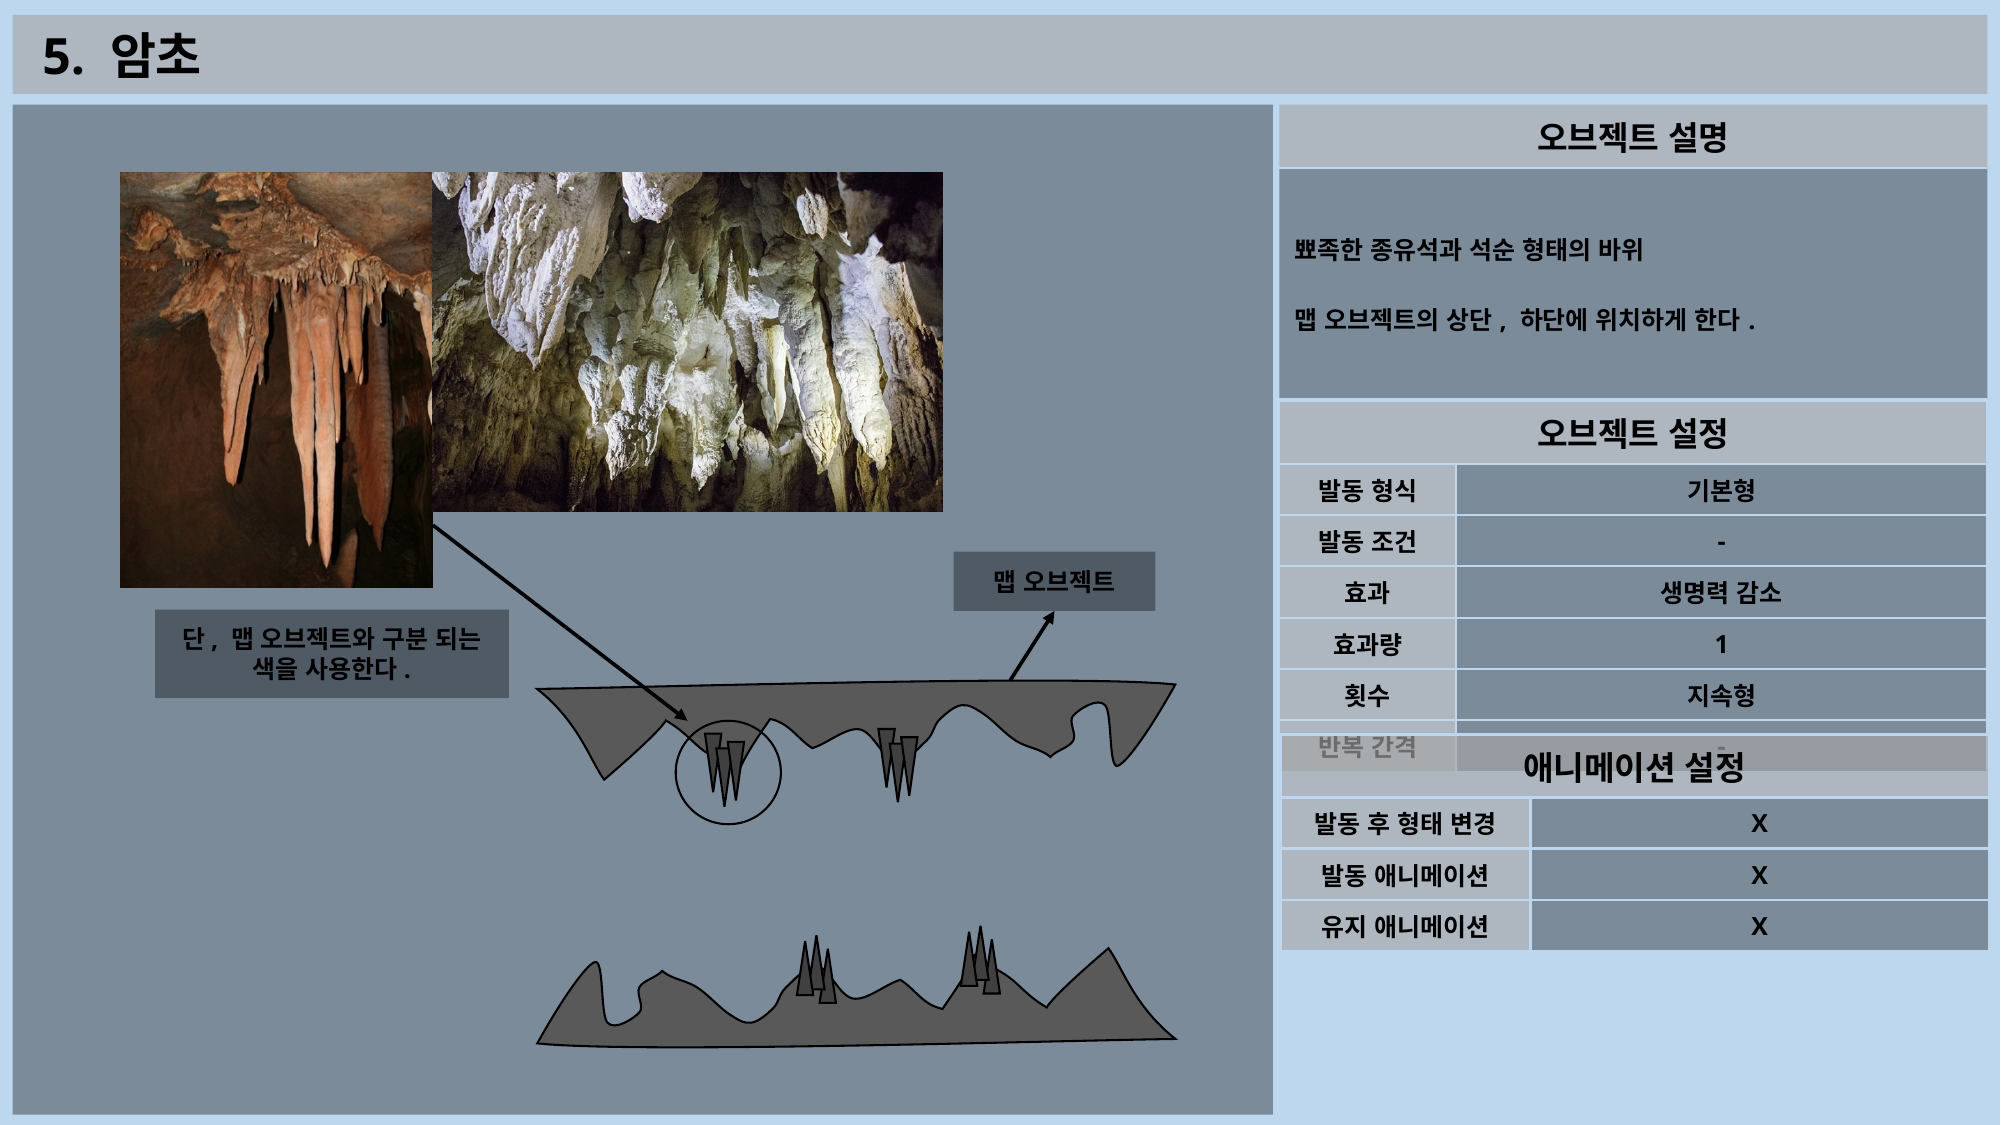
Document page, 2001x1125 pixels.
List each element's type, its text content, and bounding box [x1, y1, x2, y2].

text_box 5. 암초 [12, 14, 1988, 95]
table_cell 횟수 [1280, 670, 1455, 719]
table_cell 발동 조건 [1280, 516, 1455, 565]
table_cell 뾰족한 종유석과 석순 형태의 바위 맵 오브젝트의 상단, 하단에 위치하게 한다. [1279, 169, 1987, 398]
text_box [704, 733, 745, 807]
text_box [12, 104, 1274, 1116]
table_cell 발동 후 형태 변경 [1282, 799, 1529, 847]
picture [120, 172, 943, 588]
table_header 오브젝트 설명 [1279, 105, 1987, 167]
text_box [796, 934, 836, 1003]
text_box [567, 679, 1177, 782]
table_cell 유지 애니메이션 [1282, 901, 1529, 950]
table_cell 효과 [1280, 567, 1455, 617]
table_cell X [1532, 850, 1988, 899]
text_box [674, 719, 782, 826]
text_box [878, 729, 918, 803]
table_header 오브젝트 설정 [1280, 402, 1986, 463]
table_header 애니메이션 설정 [1282, 736, 1988, 796]
text_box 맵 오브젝트 [953, 551, 1156, 612]
table_cell 기본형 [1457, 465, 1986, 514]
table_cell 효과량 [1280, 619, 1455, 668]
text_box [432, 525, 688, 721]
text_box [535, 946, 1179, 1049]
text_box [960, 925, 1000, 994]
table_cell 1 [1457, 619, 1986, 668]
table_cell 반복 간격 [1280, 721, 1455, 733]
table_cell 지속형 [1457, 670, 1986, 719]
table_cell 생명력 감소 [1457, 567, 1986, 617]
table_cell - [1457, 721, 1986, 733]
table_cell X [1532, 799, 1988, 847]
table_cell X [1532, 901, 1988, 950]
table_cell 발동 형식 [1280, 465, 1455, 514]
table_cell 발동 애니메이션 [1282, 850, 1529, 899]
text_box 단, 맵 오브젝트와 구분 되는 색을 사용한다. [154, 609, 432, 699]
table_cell - [1457, 516, 1986, 565]
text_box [1010, 610, 1055, 681]
